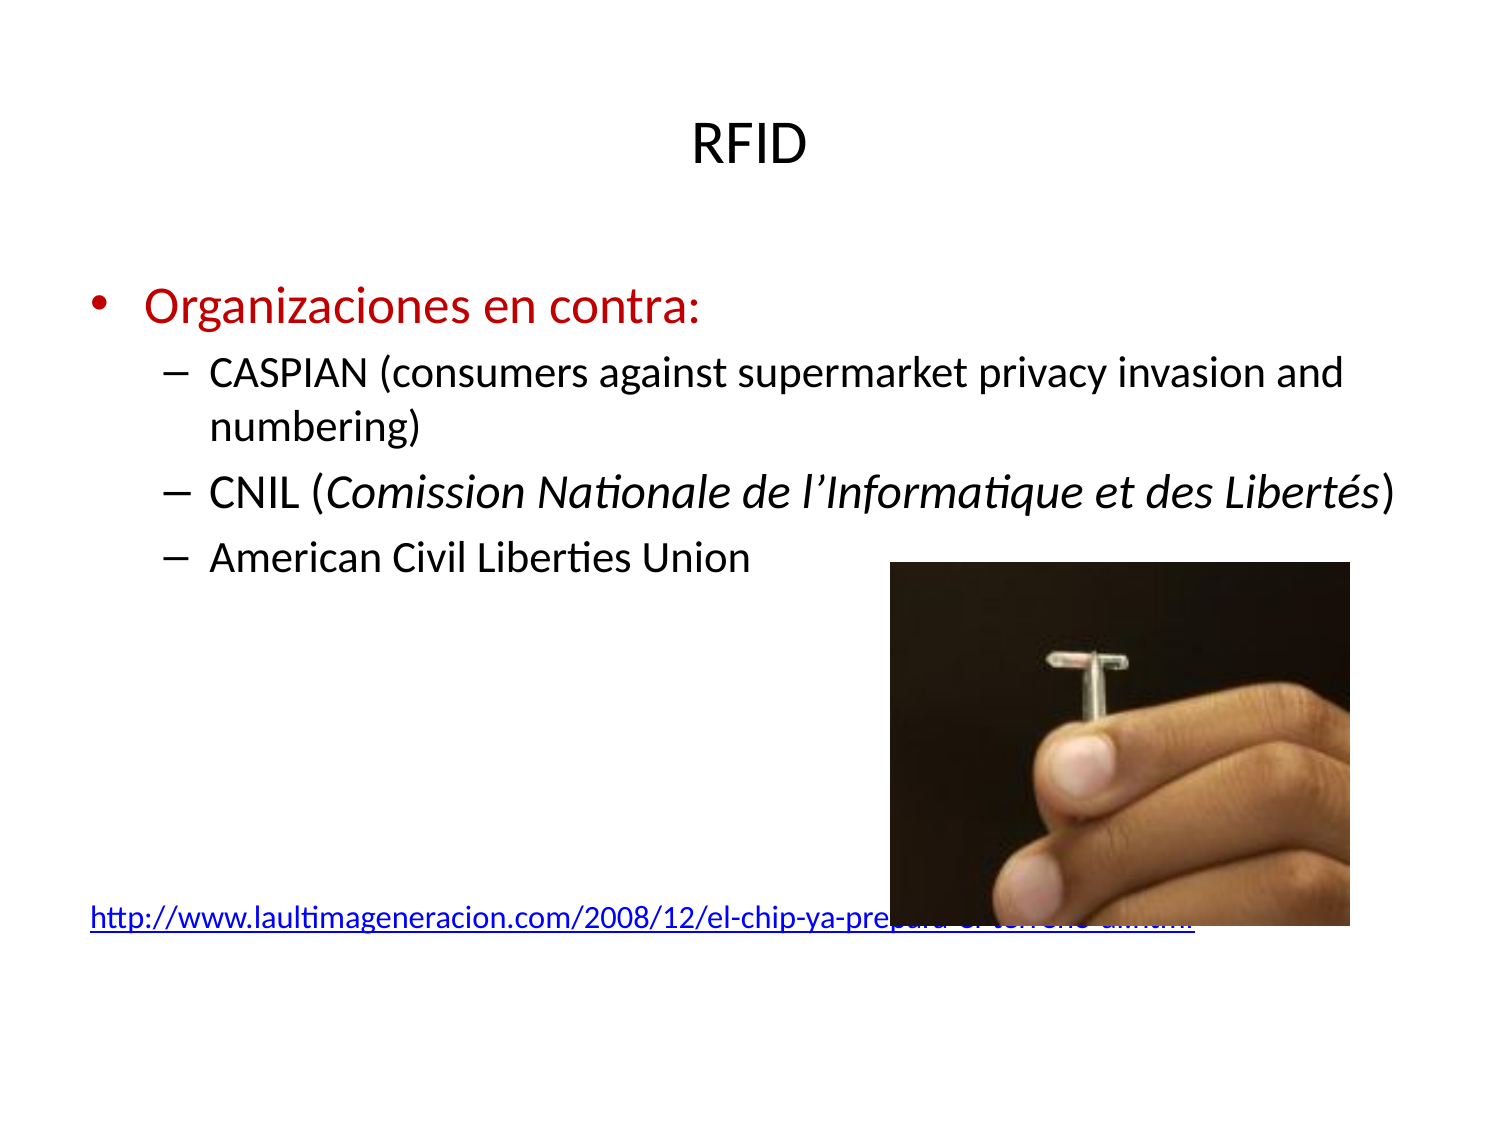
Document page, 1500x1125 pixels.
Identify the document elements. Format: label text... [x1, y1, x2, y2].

title RFID [75, 45, 1425, 233]
list Organizaciones en contra: CASPIAN (consumers against supermarket privacy invasion and numbering) CNIL (Comission Nationale de l’Informatique et des Libertés) American Civil Liberties Union http://www.laultimageneracion.com/2008/12/el-chip-ya-prepara-el-terreno-al.html [75, 262, 1425, 1005]
picture [890, 562, 1351, 926]
